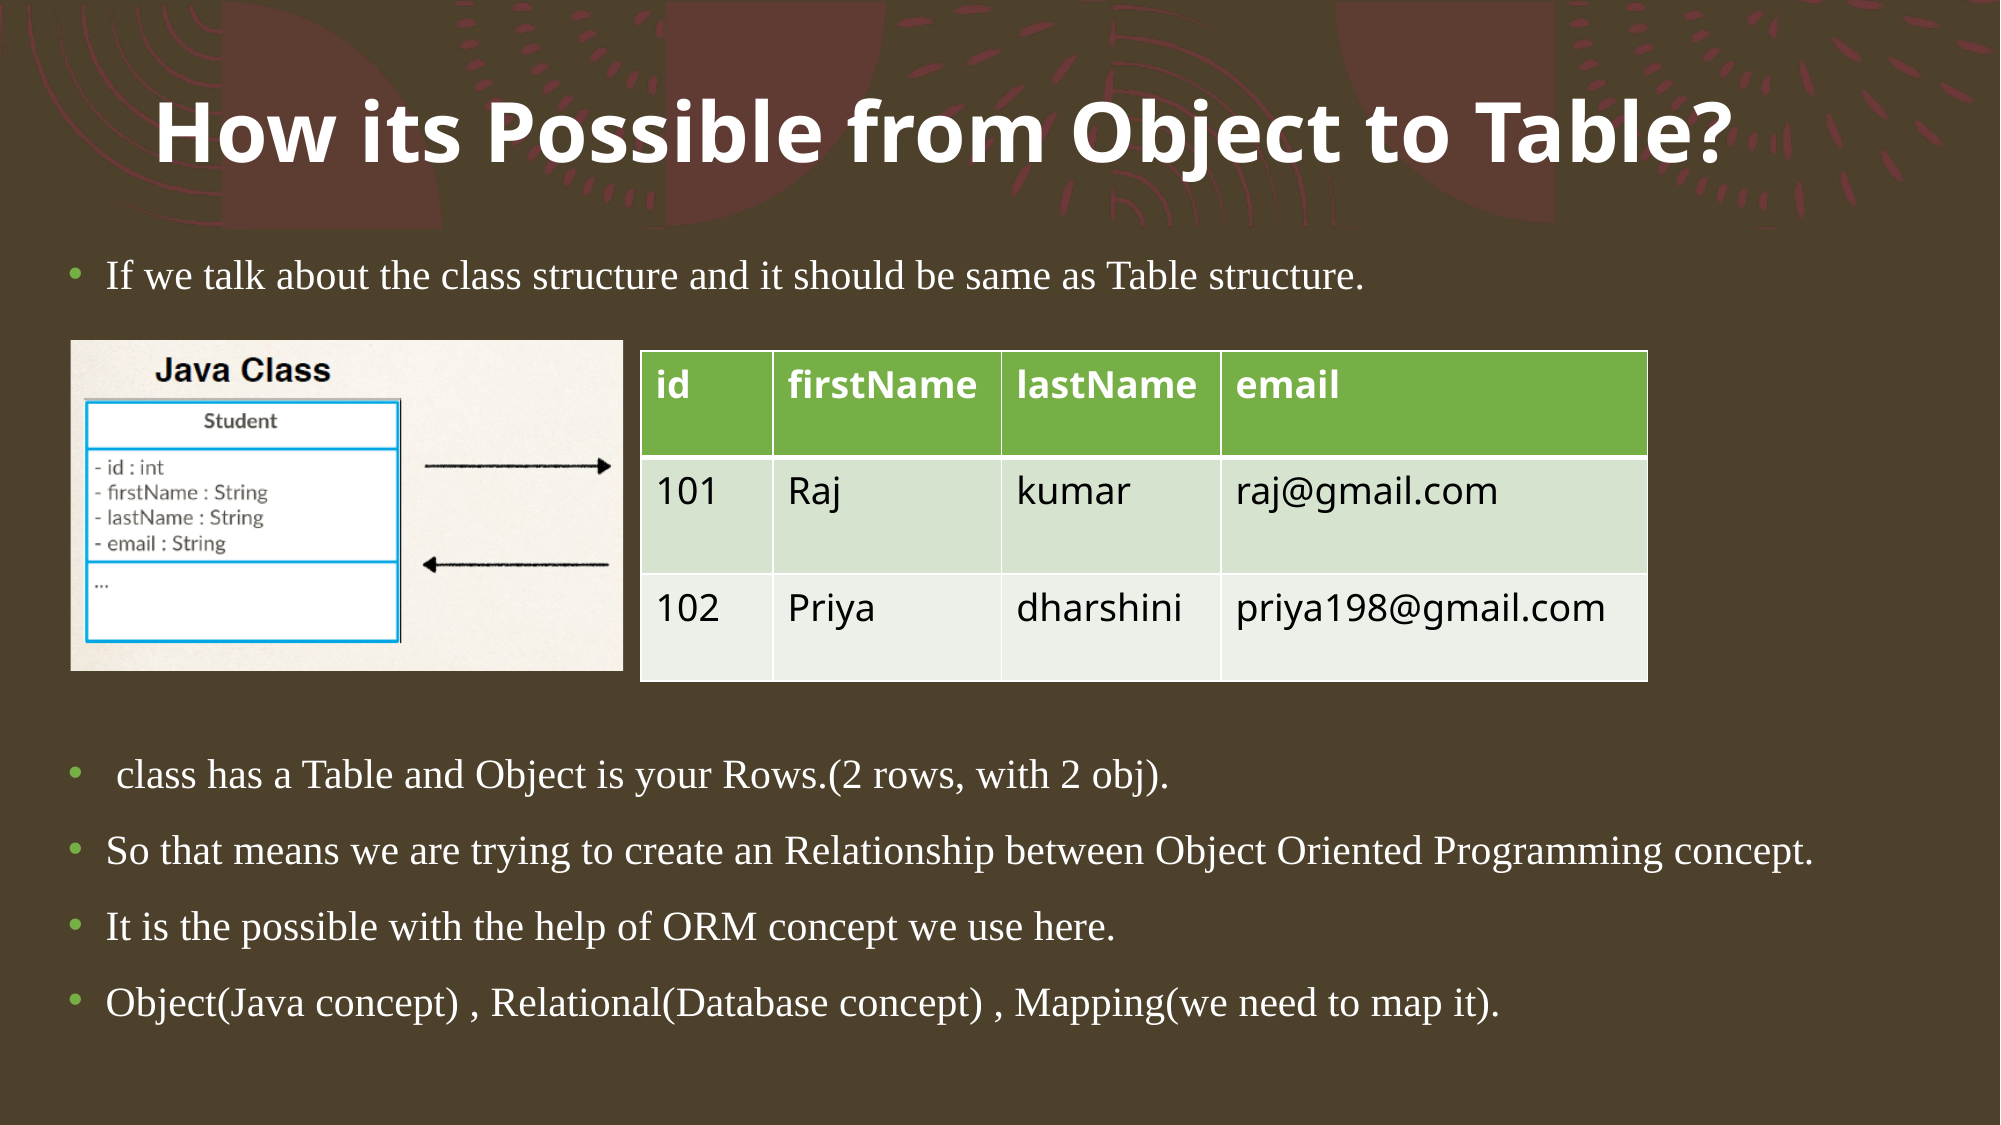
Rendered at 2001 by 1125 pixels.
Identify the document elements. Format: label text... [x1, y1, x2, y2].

picture [70, 325, 624, 671]
table_cell raj@gmail.com [1222, 460, 1647, 573]
table_header id [642, 352, 772, 455]
table_cell 102 [642, 575, 772, 680]
table_cell priya198@gmail.com [1222, 575, 1647, 680]
title How its Possible from Object to Table? [137, 60, 1863, 199]
table_header email [1222, 352, 1647, 455]
table_cell kumar [1002, 460, 1220, 573]
table_header lastName [1002, 352, 1220, 455]
list If we talk about the class structure and it should be same as Table structure. class has a Table and Object is your Rows.(2 rows, with 2 obj). So that means we are trying to create an Relationship between Object Oriented Programming concept. It is the possible with the help of ORM concept we use here. Object(Java concept) , Relational(Database concept) , Mapping(we need to map it). [53, 235, 1950, 1065]
table_cell dharshini [1002, 575, 1220, 680]
table_cell Priya [774, 575, 1001, 680]
table_header firstName [774, 352, 1001, 455]
table_cell 101 [642, 460, 772, 573]
table_cell Raj [774, 460, 1001, 573]
